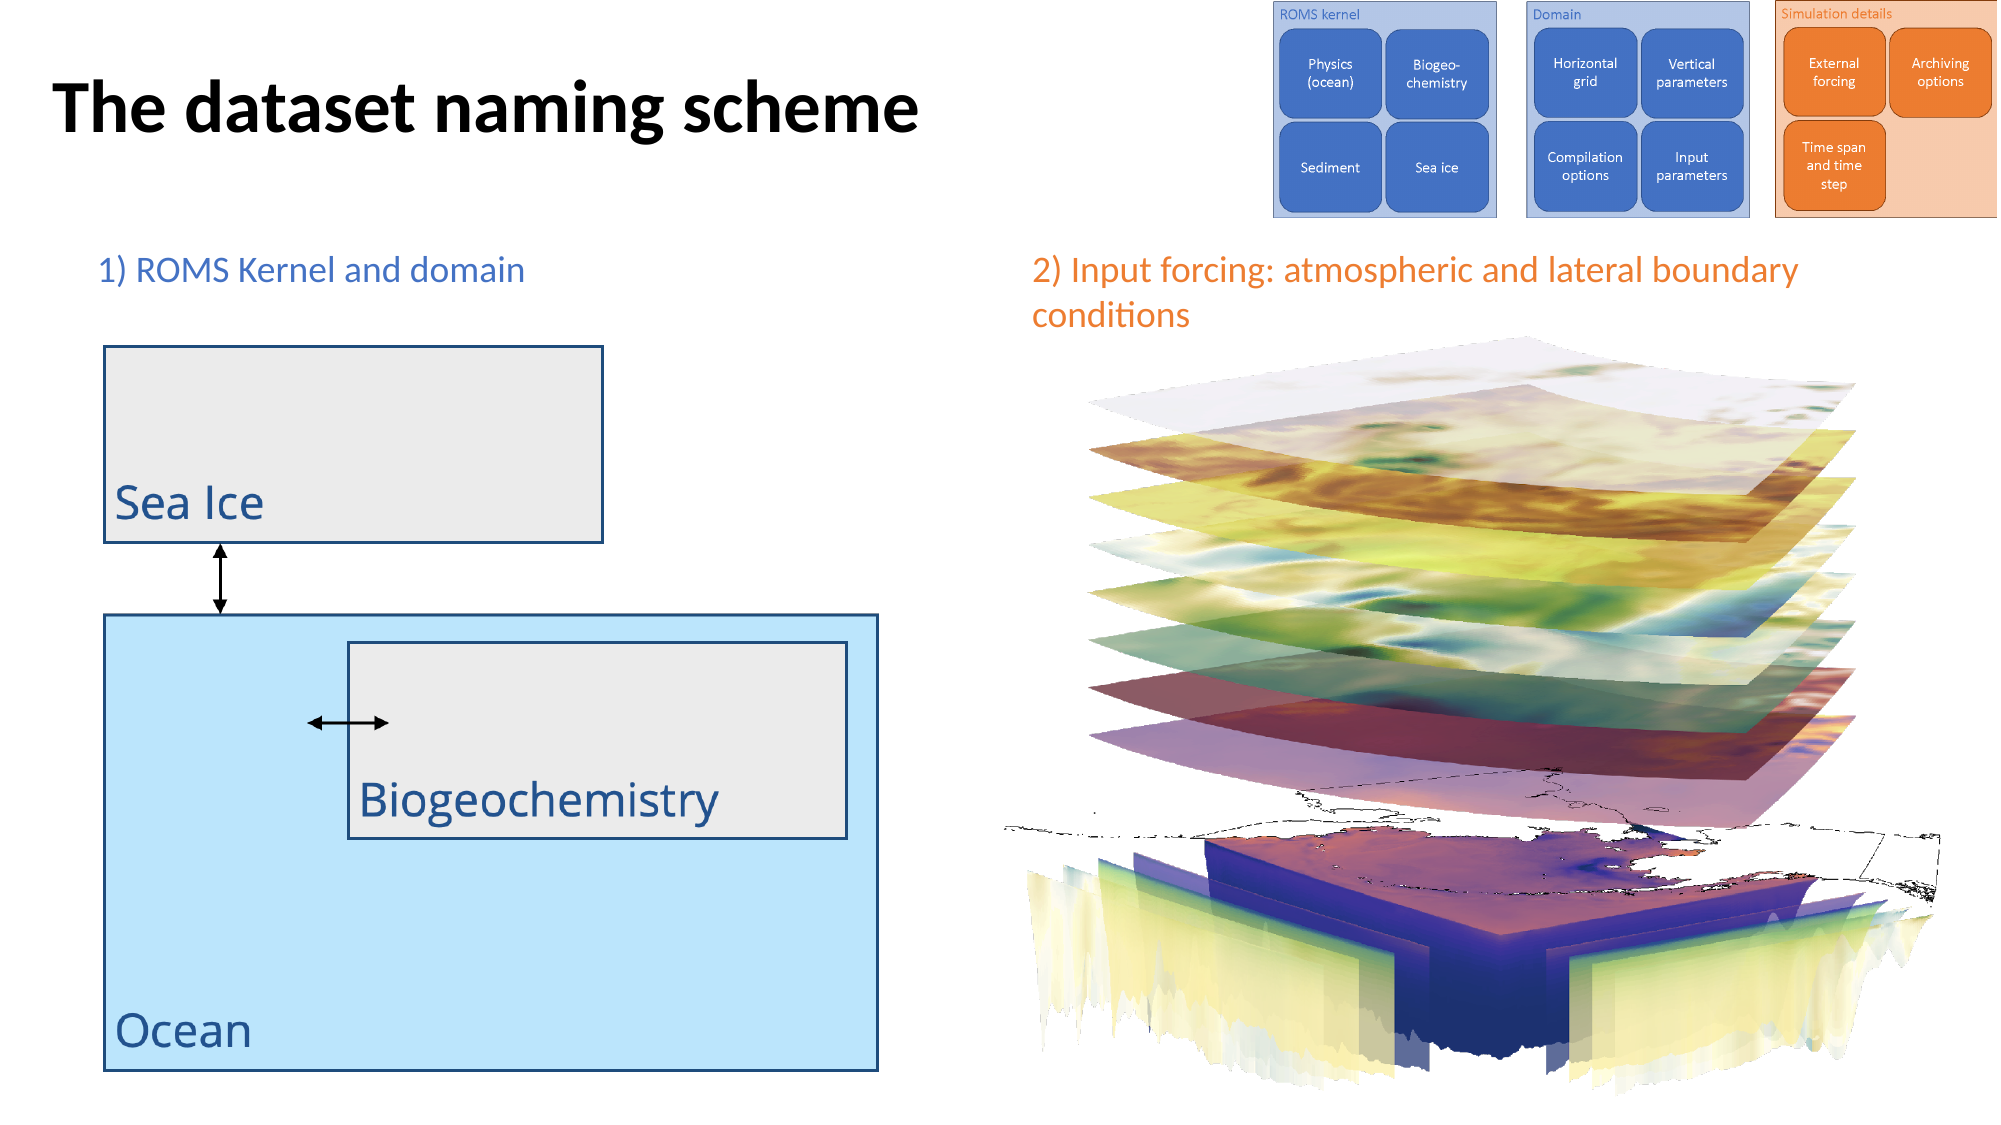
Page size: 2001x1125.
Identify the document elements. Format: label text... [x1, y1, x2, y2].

text_box 1) ROMS Kernel and domain [82, 237, 556, 298]
picture [1270, 0, 1997, 218]
text_box The dataset naming scheme [0, 0, 1268, 218]
picture [101, 343, 880, 1073]
text_box 2) Input forcing: atmospheric and lateral boundary conditions [1017, 237, 1962, 297]
picture [968, 297, 1962, 1112]
